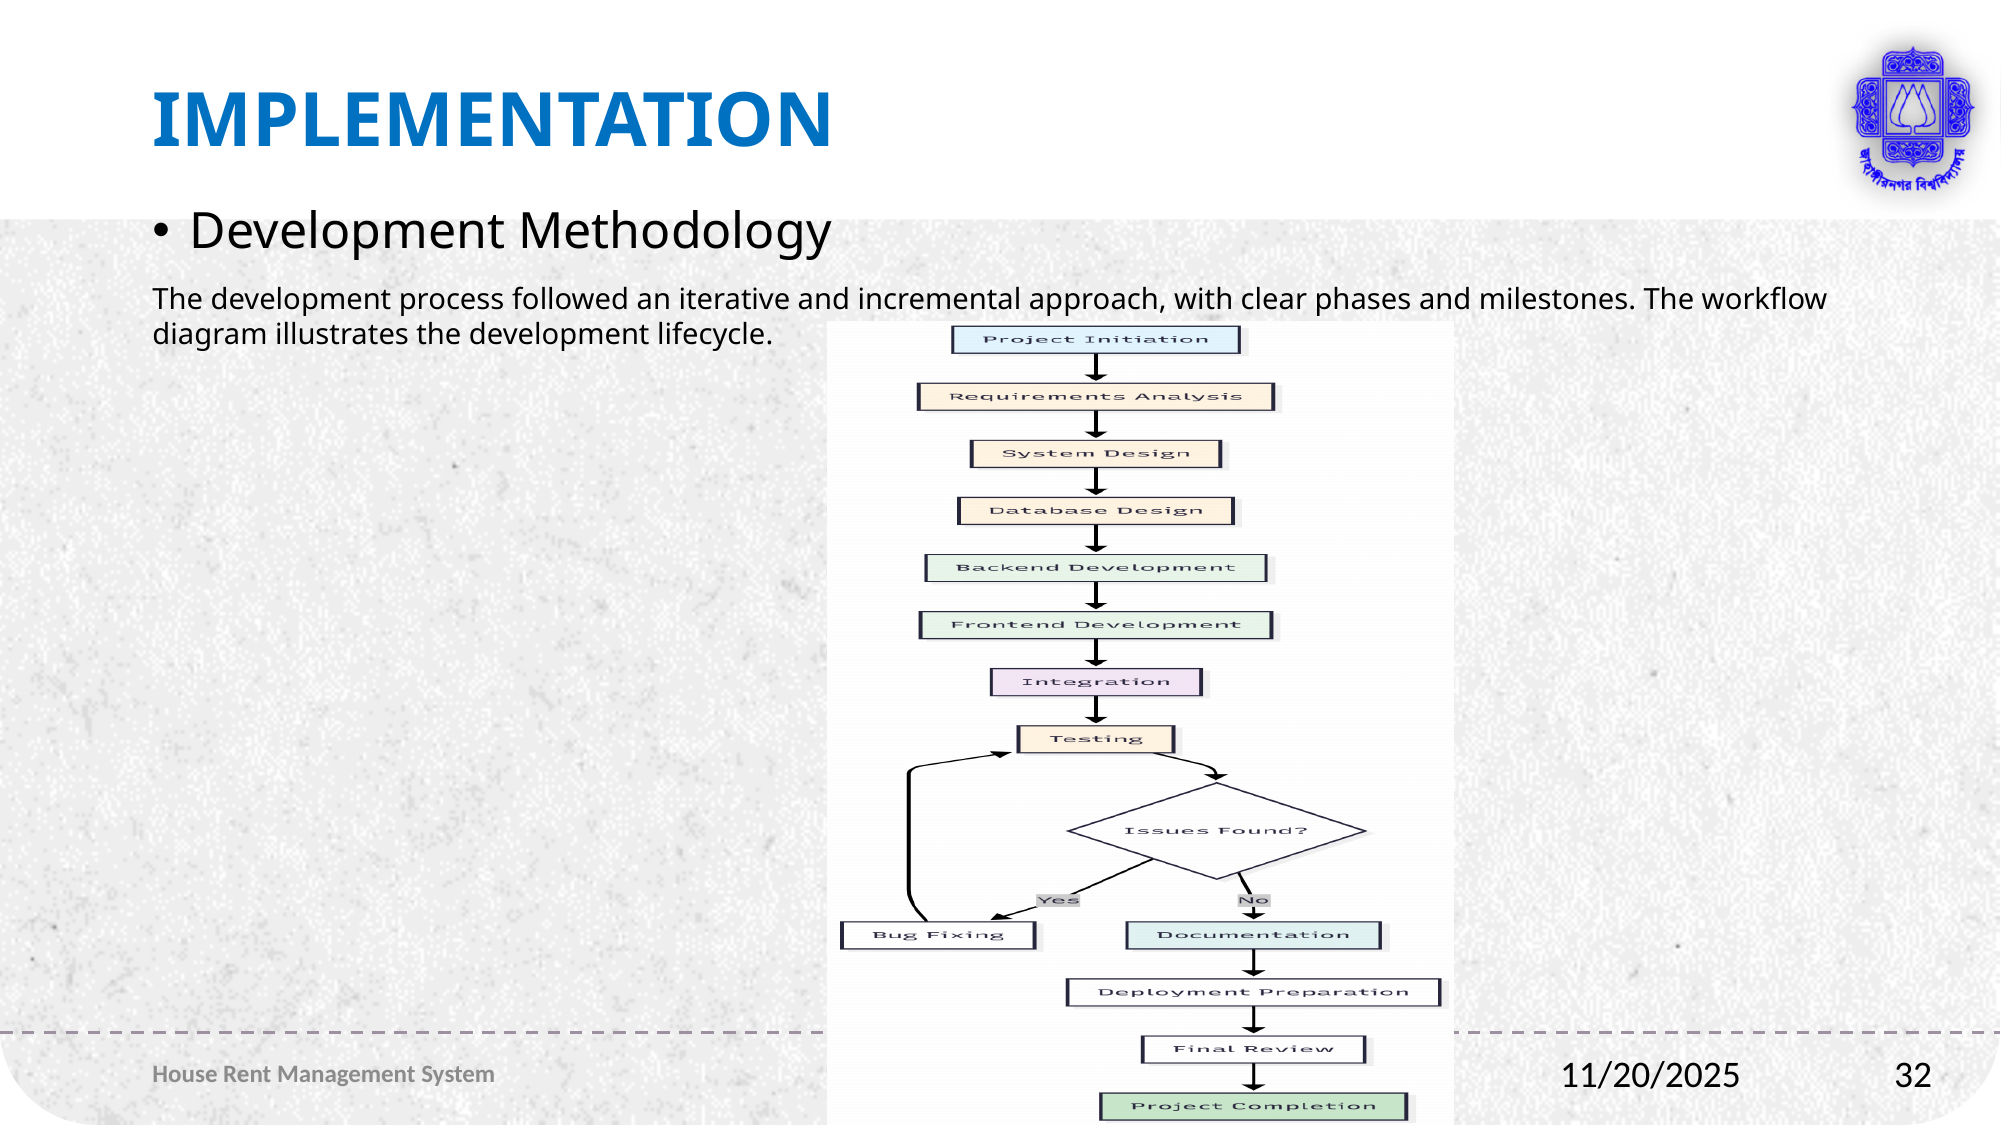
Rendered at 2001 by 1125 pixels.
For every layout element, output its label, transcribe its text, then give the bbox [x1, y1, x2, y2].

picture [1851, 46, 1975, 191]
list Development Methodology The development process followed an iterative and incremental approach, with clear phases and milestones. The workflow diagram illustrates the development lifecycle. [137, 191, 1863, 1014]
slide_number 32 [1862, 1042, 1947, 1103]
title Implementation [137, 70, 1863, 175]
footer House Rent Management System [137, 1042, 813, 1103]
picture [0, 220, 2000, 1125]
